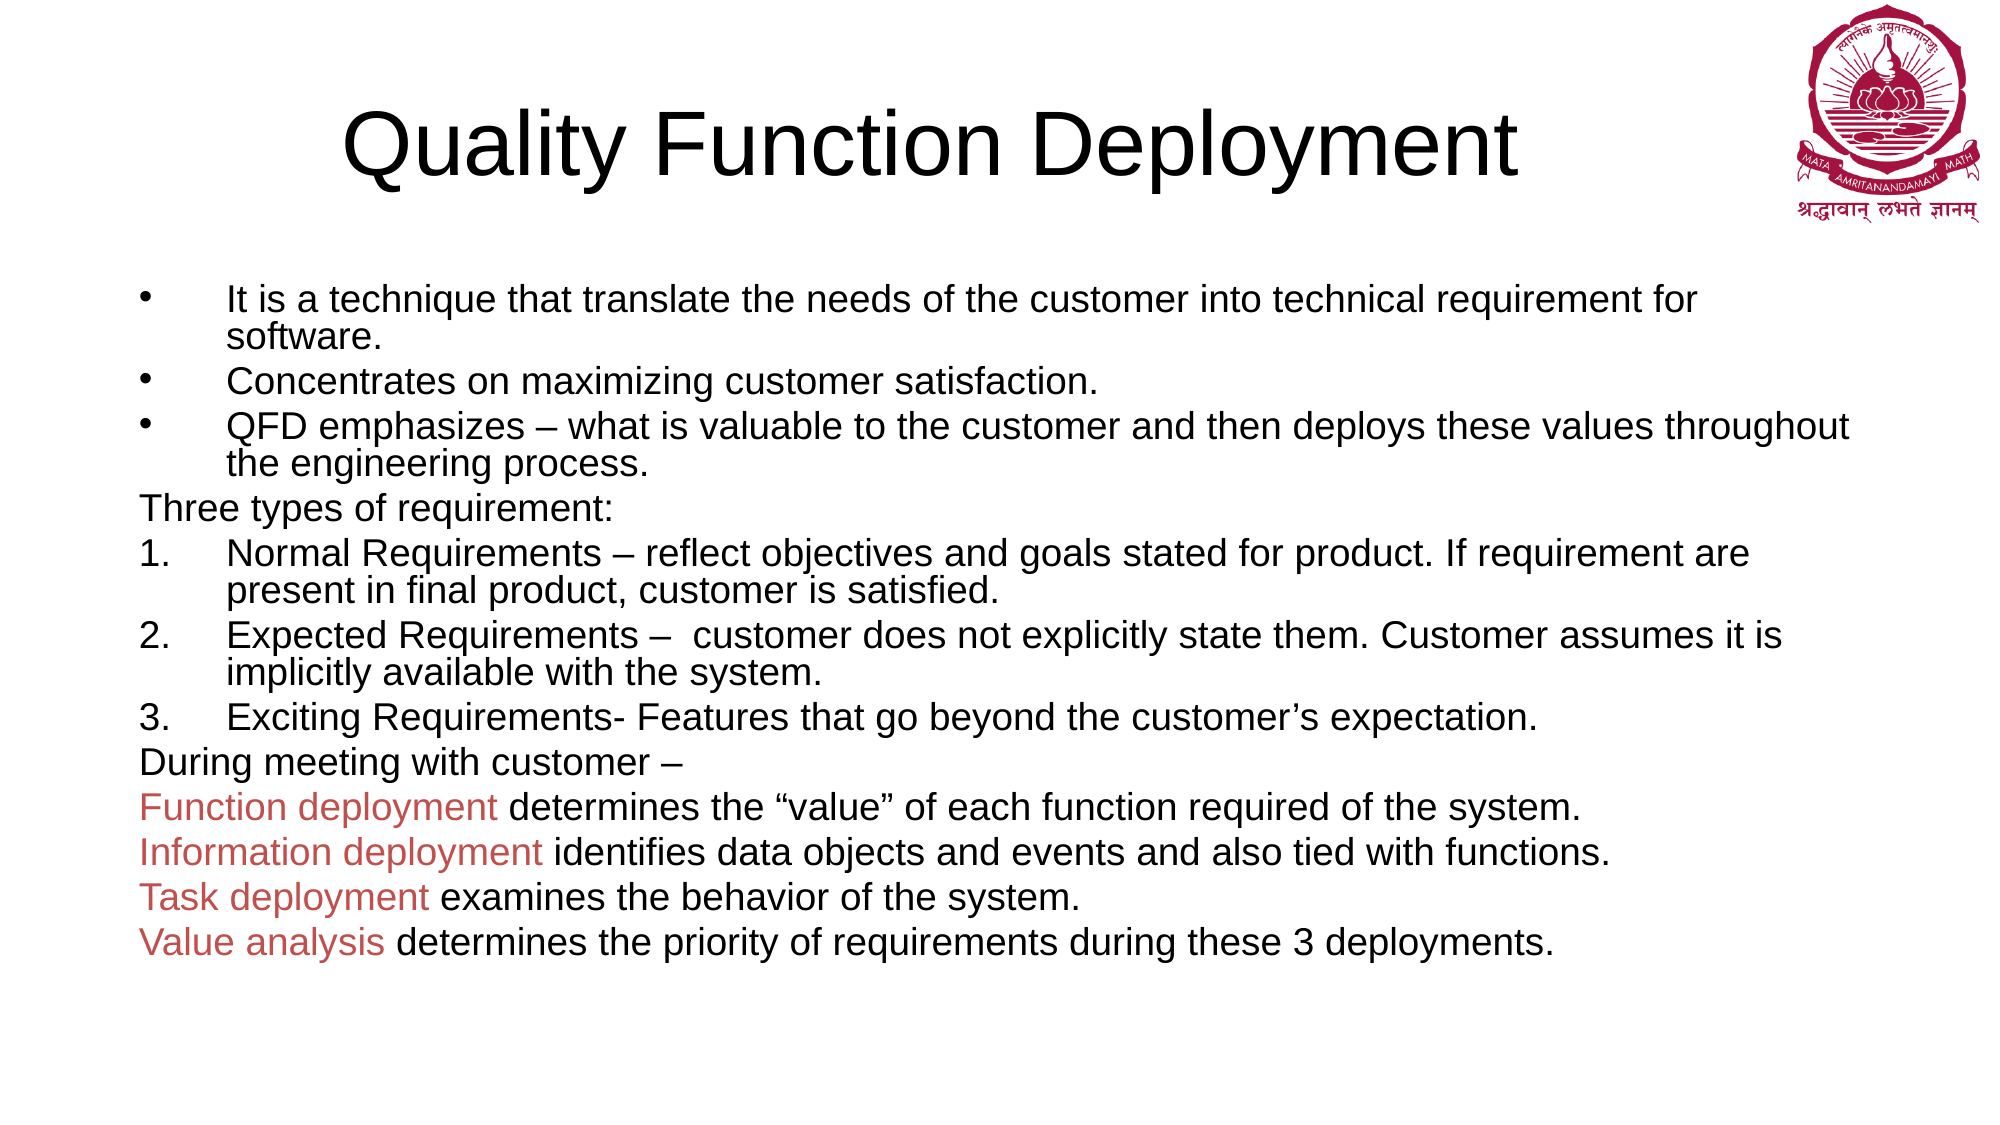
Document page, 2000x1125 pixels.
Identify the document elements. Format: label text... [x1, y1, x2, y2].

list It is a technique that translate the needs of the customer into technical requirement for software. Concentrates on maximizing customer satisfaction. QFD emphasizes – what is valuable to the customer and then deploys these values throughout the engineering process. Three types of requirement: Normal Requirements – reflect objectives and goals stated for product. If requirement are present in final product, customer is satisfied. Expected Requirements – customer does not explicitly state them. Customer assumes it is implicitly available with the system. Exciting Requirements- Features that go beyond the customer’s expectation. During meeting with customer – Function deployment determines the “value” of each function required of the system. Information deployment identifies data objects and events and also tied with functions. Task deployment examines the behavior of the system. Value analysis determines the priority of requirements during these 3 deployments. [123, 275, 1874, 975]
picture [1776, 1, 2000, 225]
title Quality Function Deployment [99, 45, 1763, 233]
